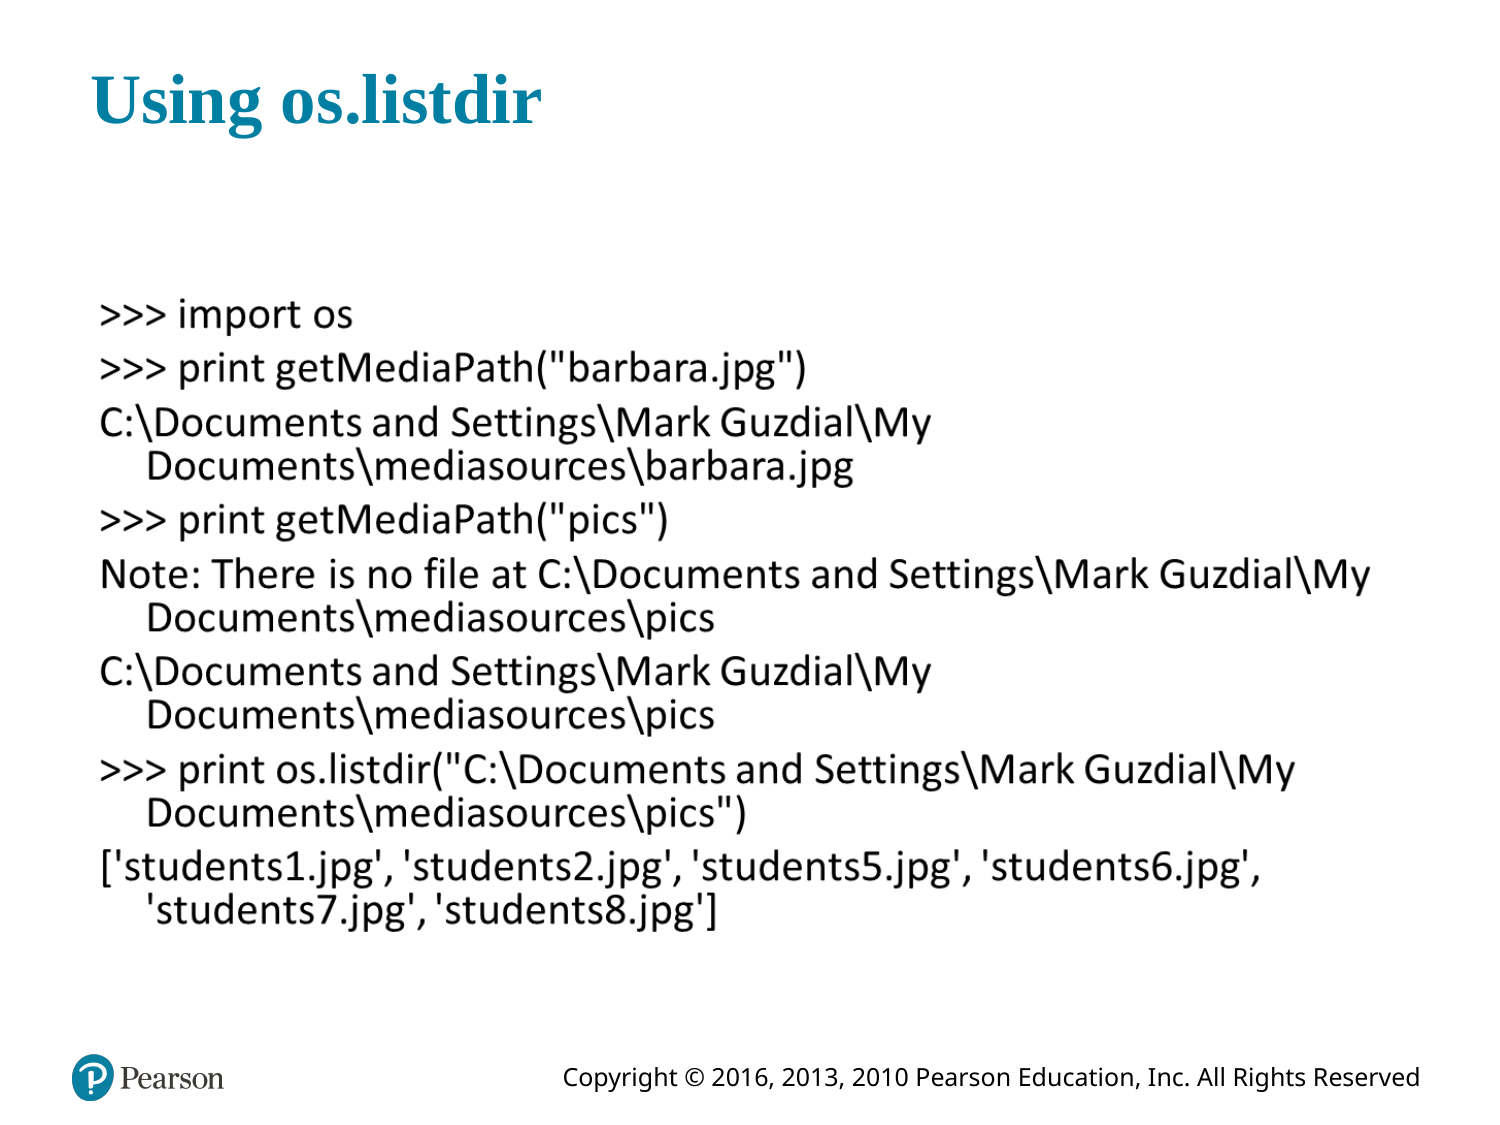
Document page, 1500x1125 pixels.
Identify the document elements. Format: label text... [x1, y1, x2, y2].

picture [72, 1087, 83, 1101]
picture [96, 293, 1371, 938]
picture [80, 1063, 106, 1088]
picture [98, 1054, 224, 1101]
picture [72, 1054, 88, 1070]
title Using o s.listdir [75, 37, 1425, 213]
